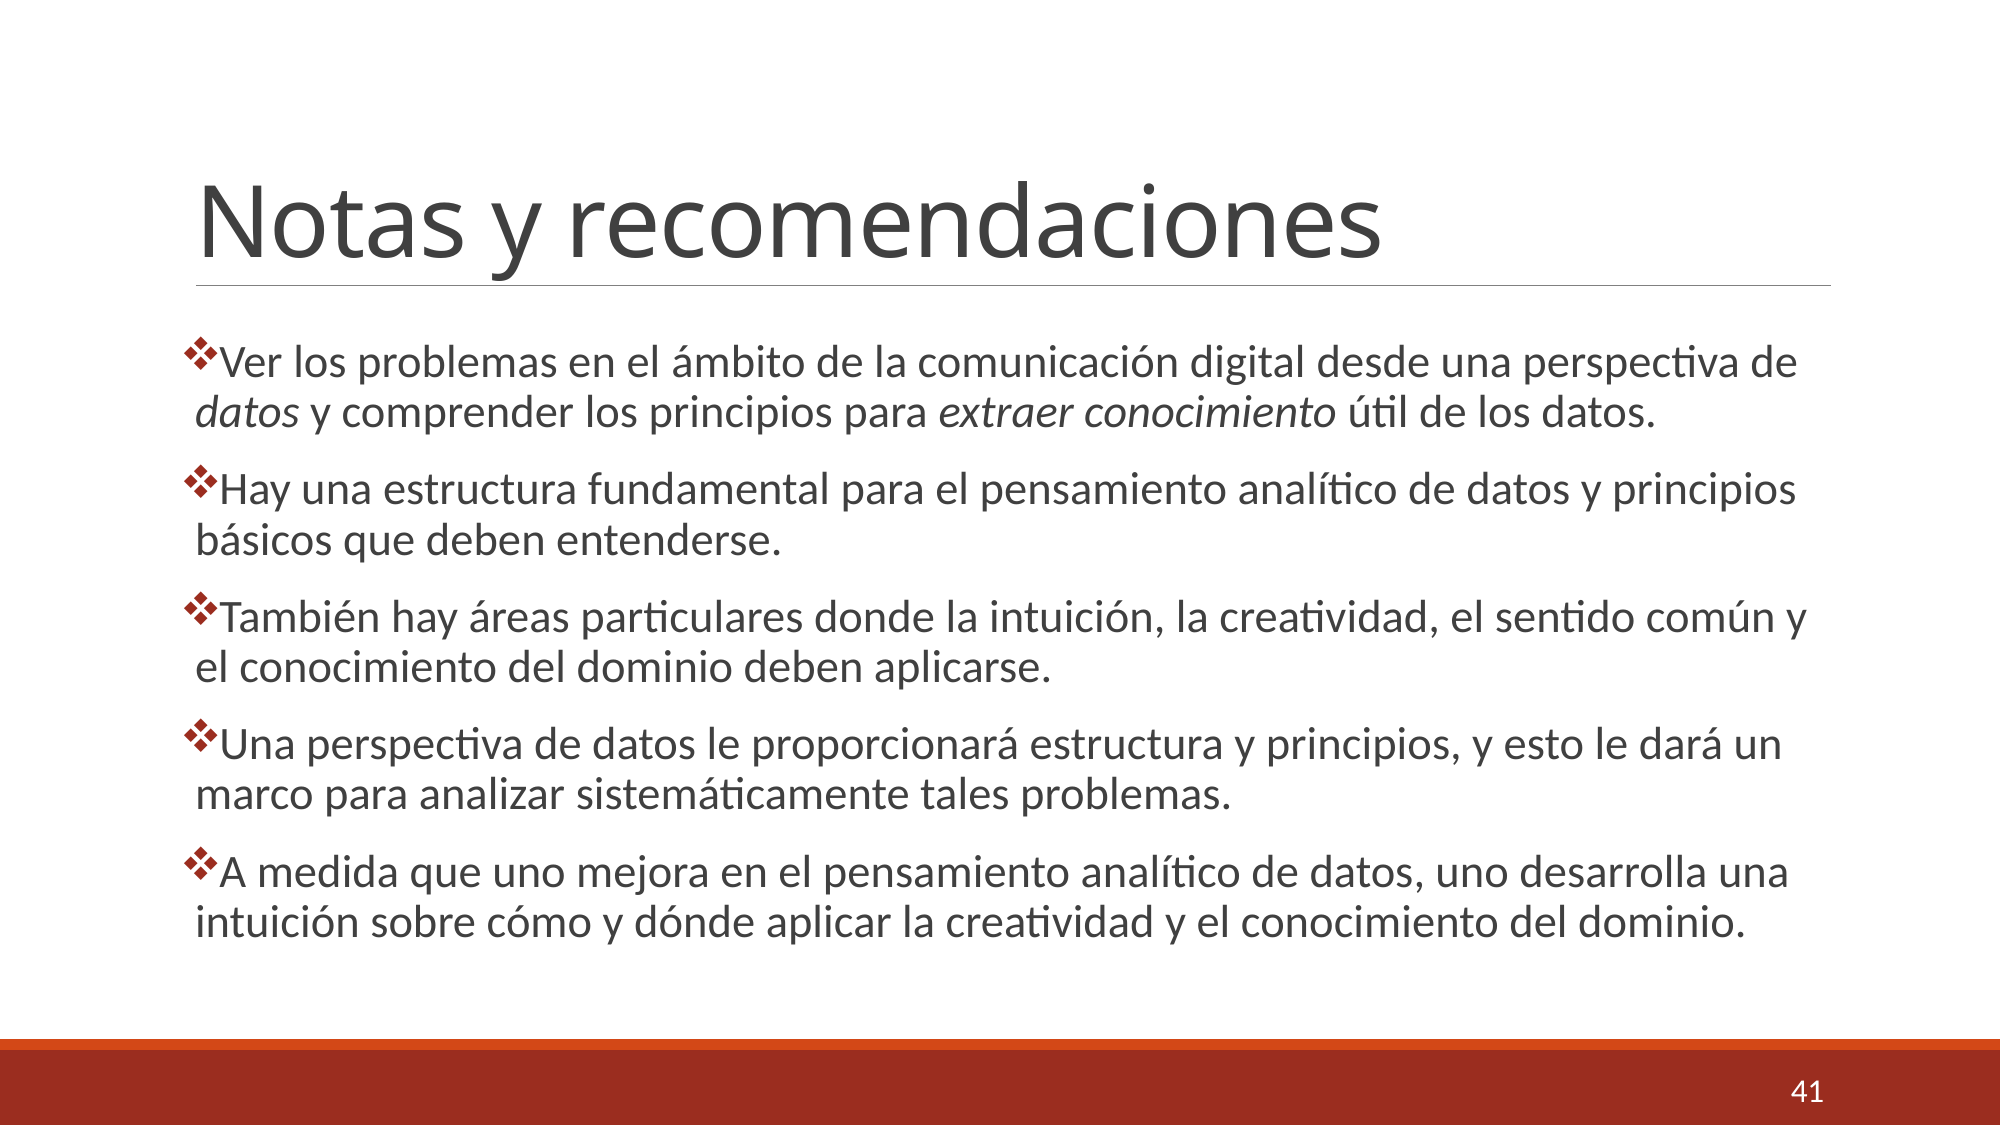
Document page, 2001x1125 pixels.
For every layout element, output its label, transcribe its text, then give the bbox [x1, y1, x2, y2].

list Ver los problemas en el ámbito de la comunicación digital desde una perspectiva de datos y comprender los principios para extraer conocimiento útil de los datos. Hay una estructura fundamental para el pensamiento analítico de datos y principios básicos que deben entenderse. También hay áreas particulares donde la intuición, la creatividad, el sentido común y el conocimiento del dominio deben aplicarse. Una perspectiva de datos le proporcionará estructura y principios, y esto le dará un marco para analizar sistemáticamente tales problemas. A medida que uno mejora en el pensamiento analítico de datos, uno desarrolla una intuición sobre cómo y dónde aplicar la creatividad y el conocimiento del dominio. [180, 329, 1830, 963]
slide_number 41 [1624, 1059, 1840, 1120]
title Notas y recomendaciones [180, 47, 1830, 285]
